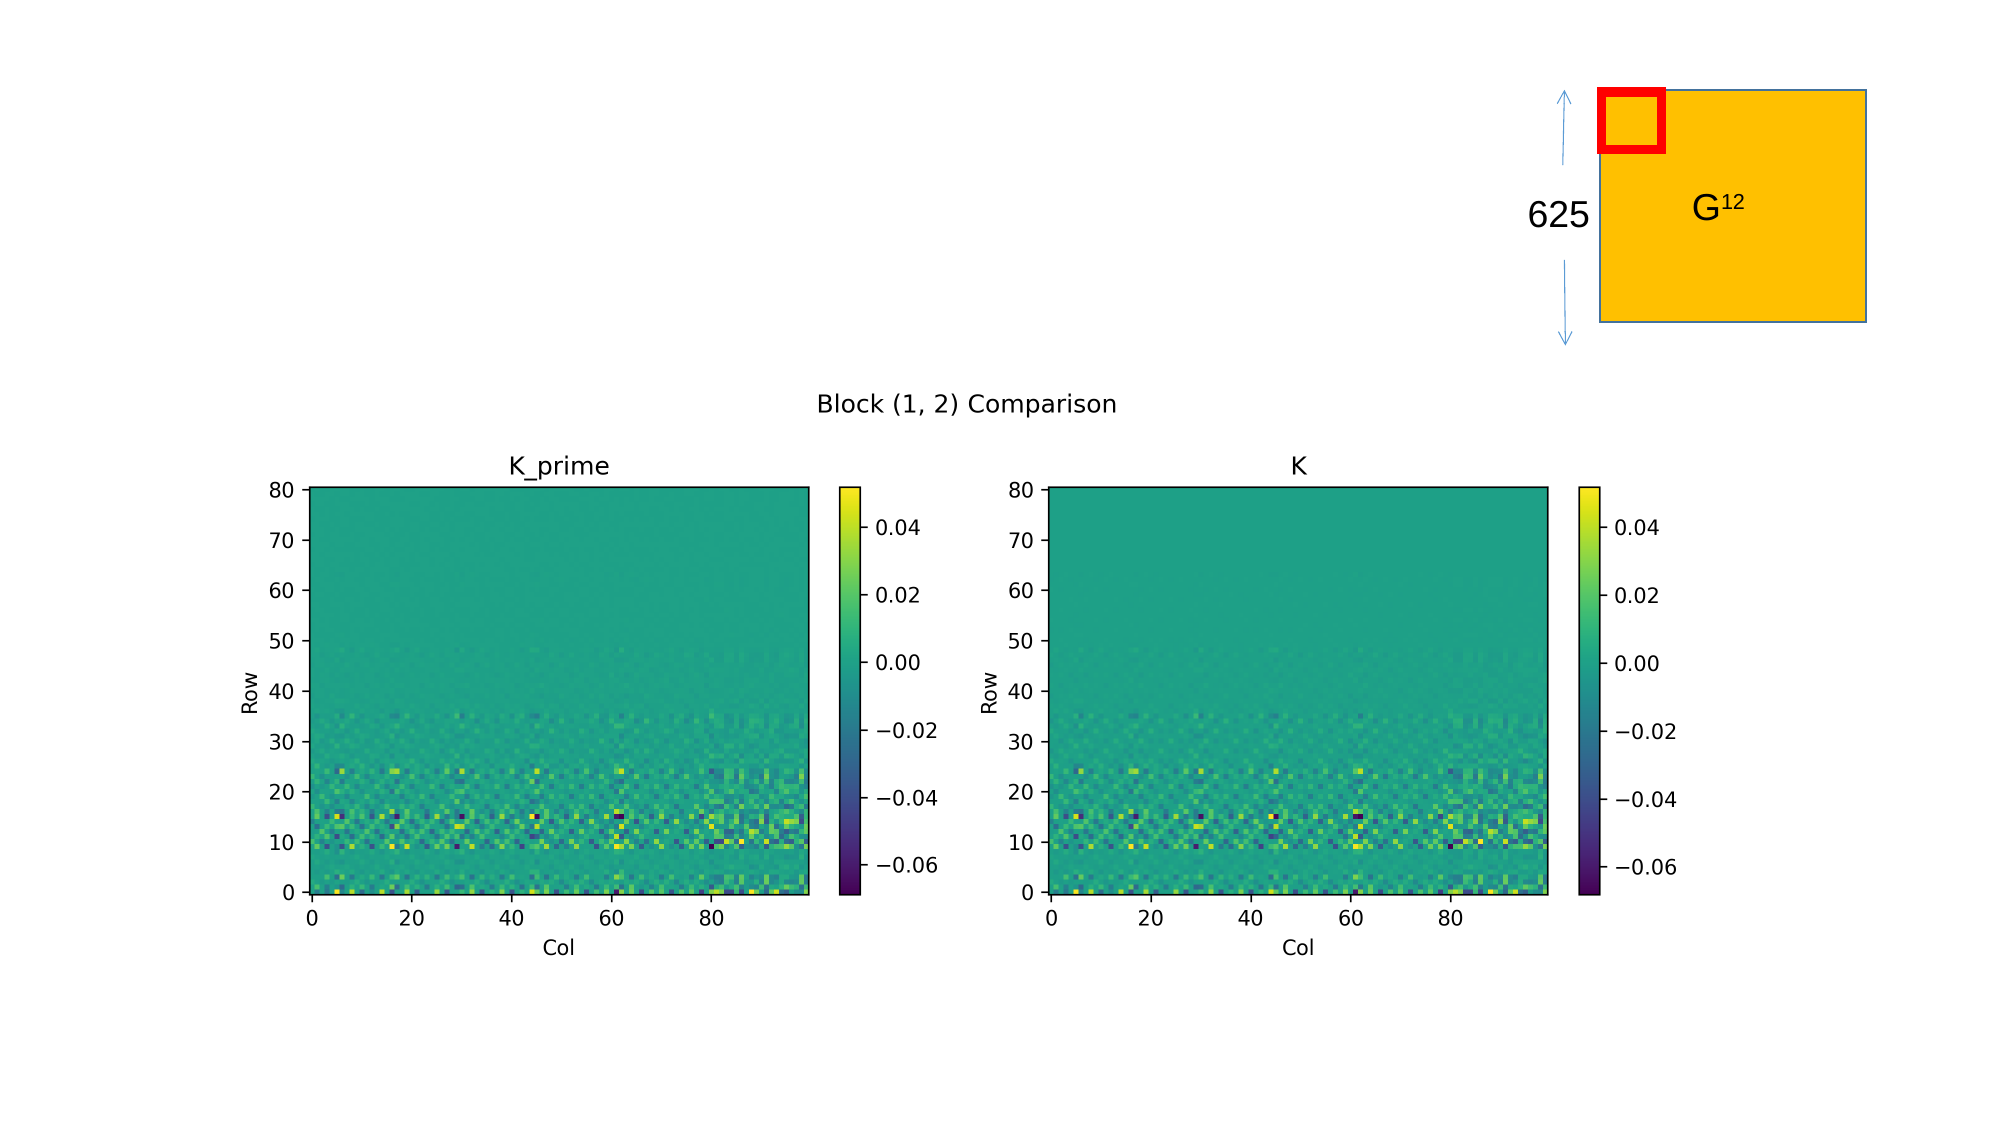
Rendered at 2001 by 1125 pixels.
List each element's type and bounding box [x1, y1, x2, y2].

picture [216, 381, 1717, 982]
text_box [1512, 89, 1867, 346]
